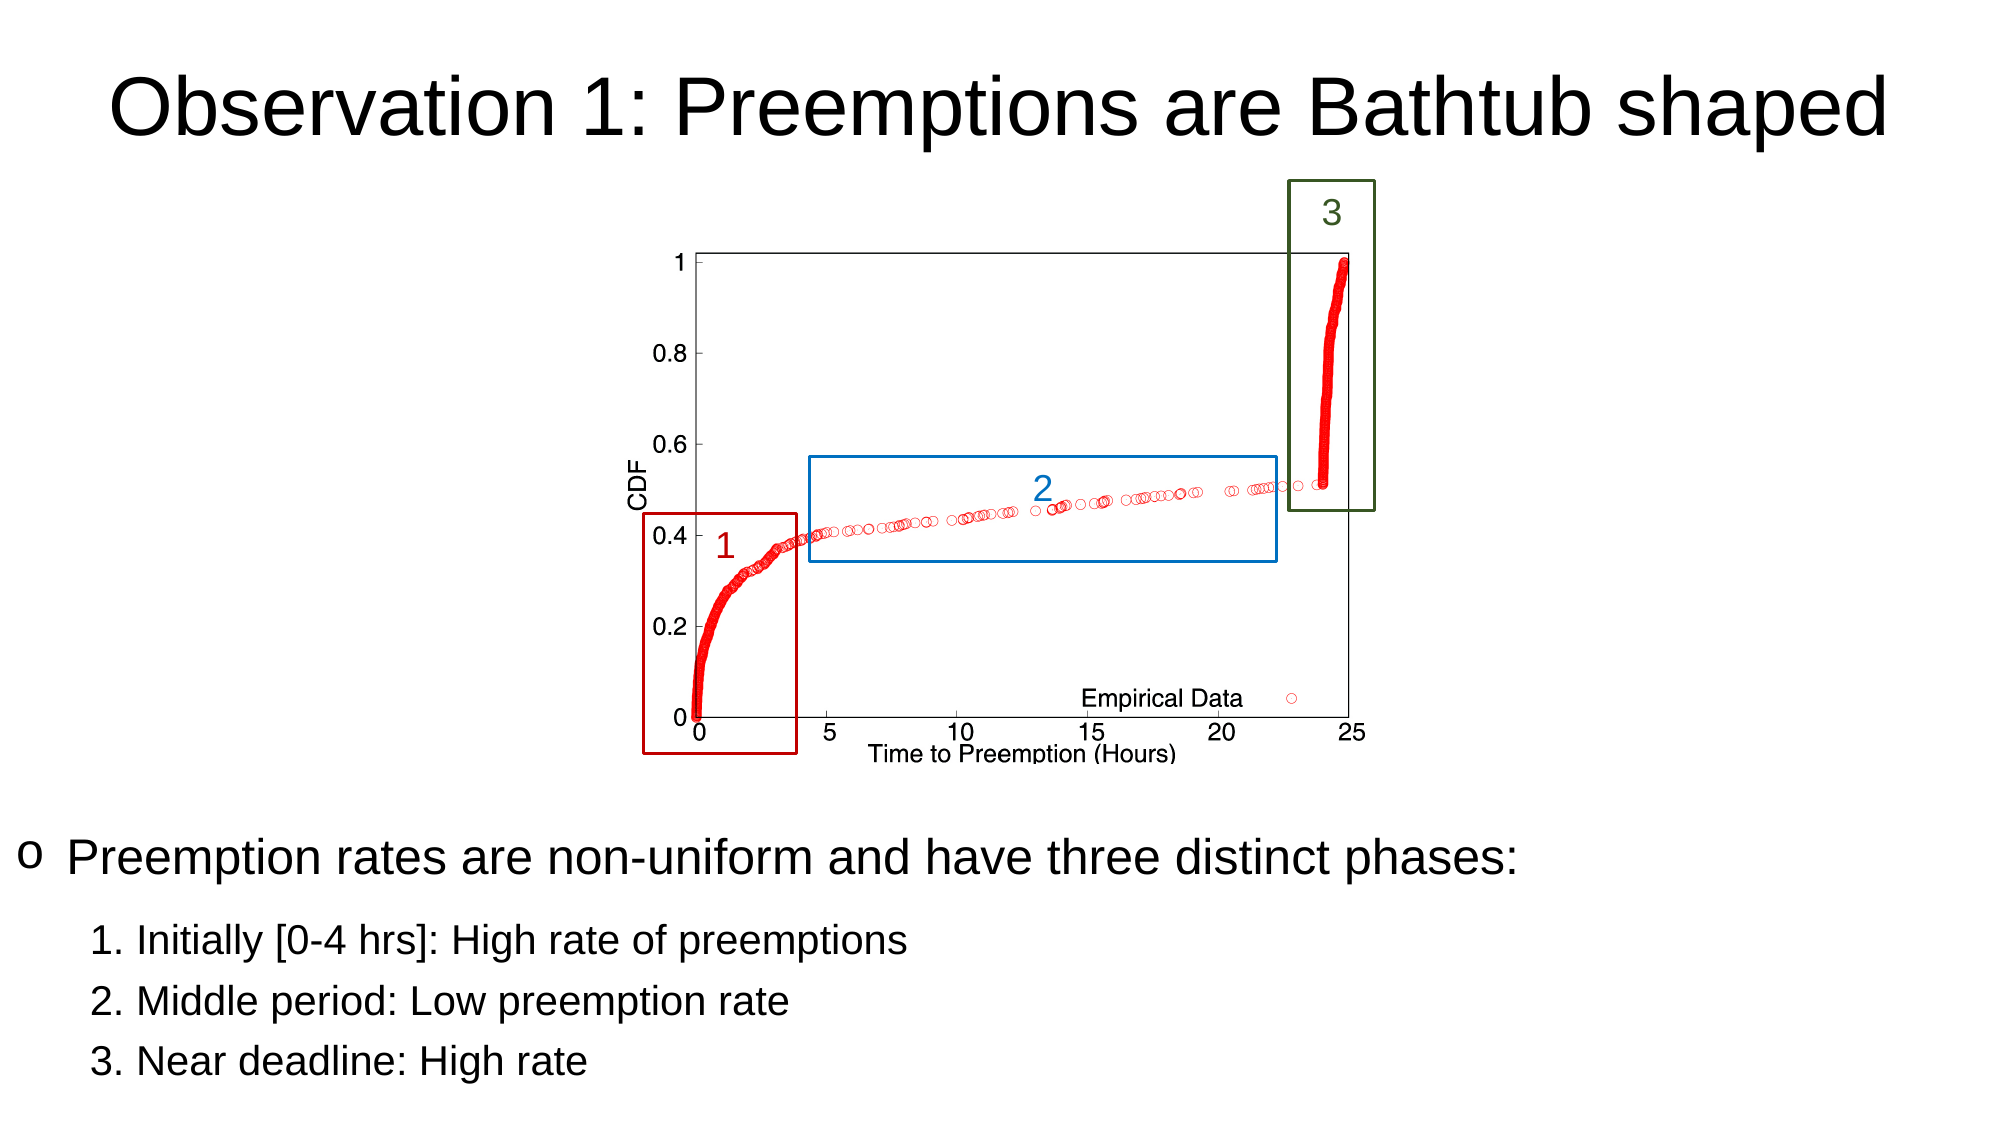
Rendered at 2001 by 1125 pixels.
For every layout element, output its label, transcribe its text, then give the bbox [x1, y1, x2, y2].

text_box 1. Initially [0-4 hrs]: High rate of preemptions [0, 905, 1265, 971]
list Preemption rates are non-uniform and have three distinct phases: [0, 823, 2000, 929]
text_box 2. Middle period: Low preemption rate [0, 966, 1000, 1026]
picture [624, 238, 1375, 764]
title Observation 1: Preemptions are Bathtub shaped [0, 0, 2000, 218]
text_box 3 [1289, 180, 1375, 238]
text_box 3. Near deadline: High rate [0, 1026, 1000, 1092]
